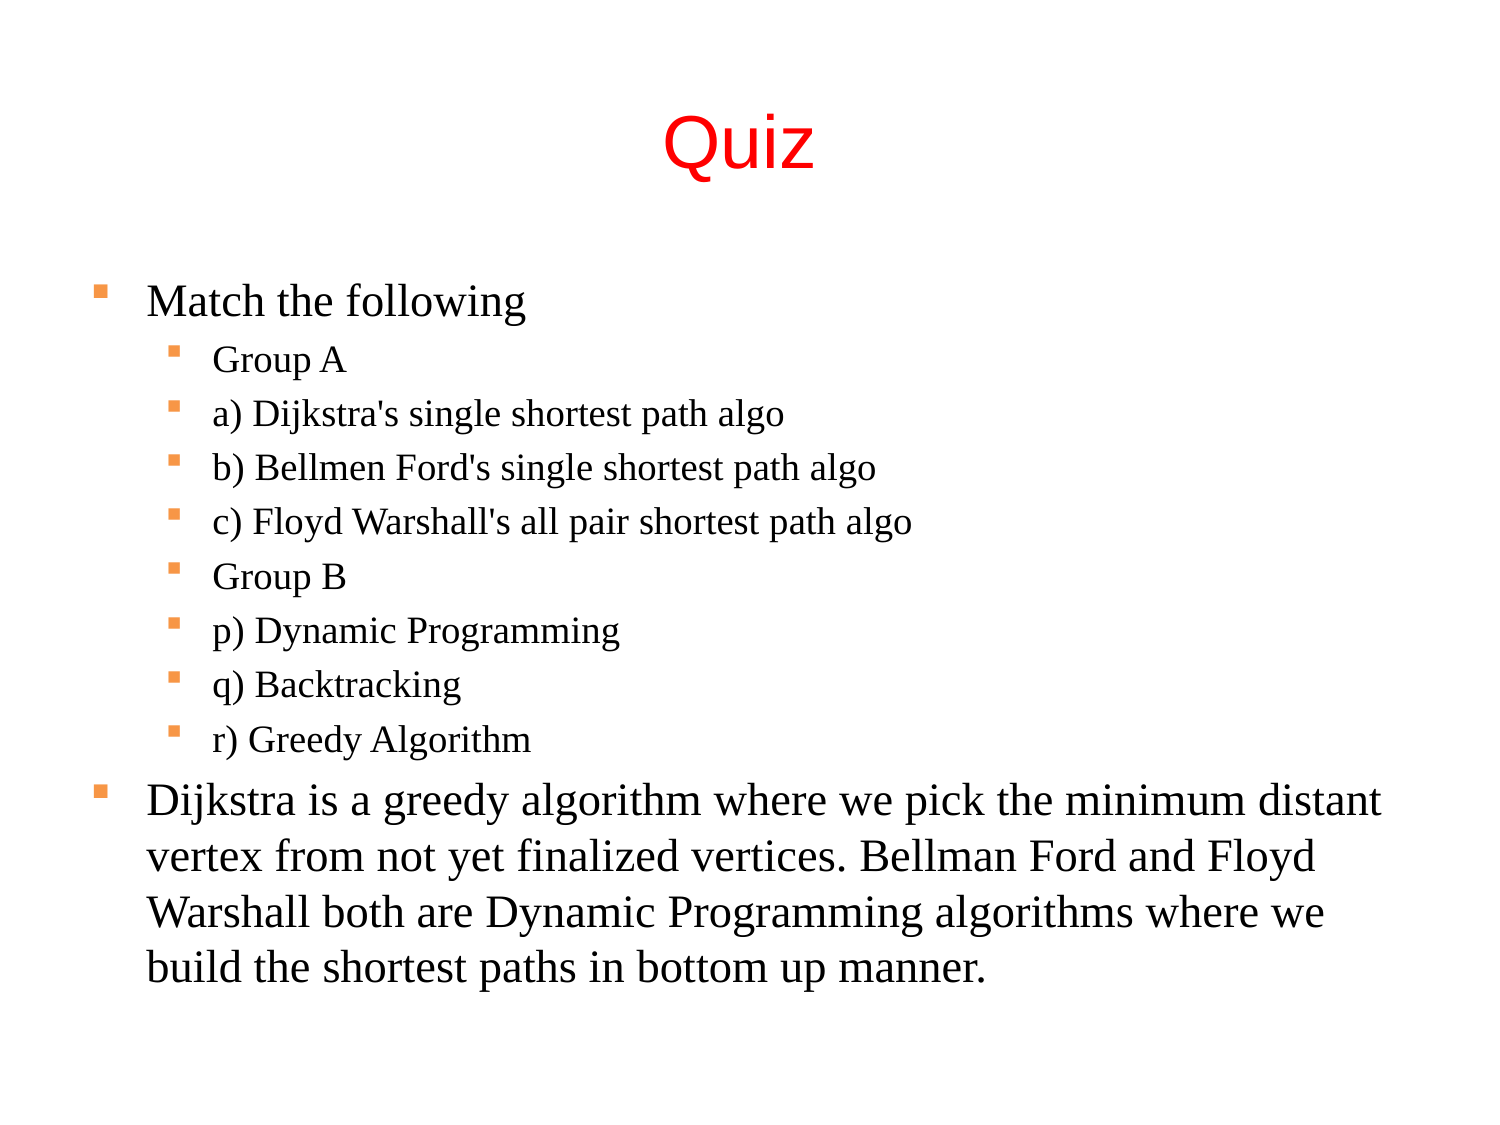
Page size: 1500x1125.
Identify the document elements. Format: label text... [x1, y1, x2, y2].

title Quiz [75, 45, 1425, 233]
list Match the following Group A a) Dijkstra's single shortest path algo b) Bellmen Ford's single shortest path algo c) Floyd Warshall's all pair shortest path algo Group B p) Dynamic Programming q) Backtracking r) Greedy Algorithm Dijkstra is a greedy algorithm where we pick the minimum distant vertex from not yet finalized vertices. Bellman Ford and Floyd Warshall both are Dynamic Programming algorithms where we build the shortest paths in bottom up manner. [75, 262, 1425, 1005]
